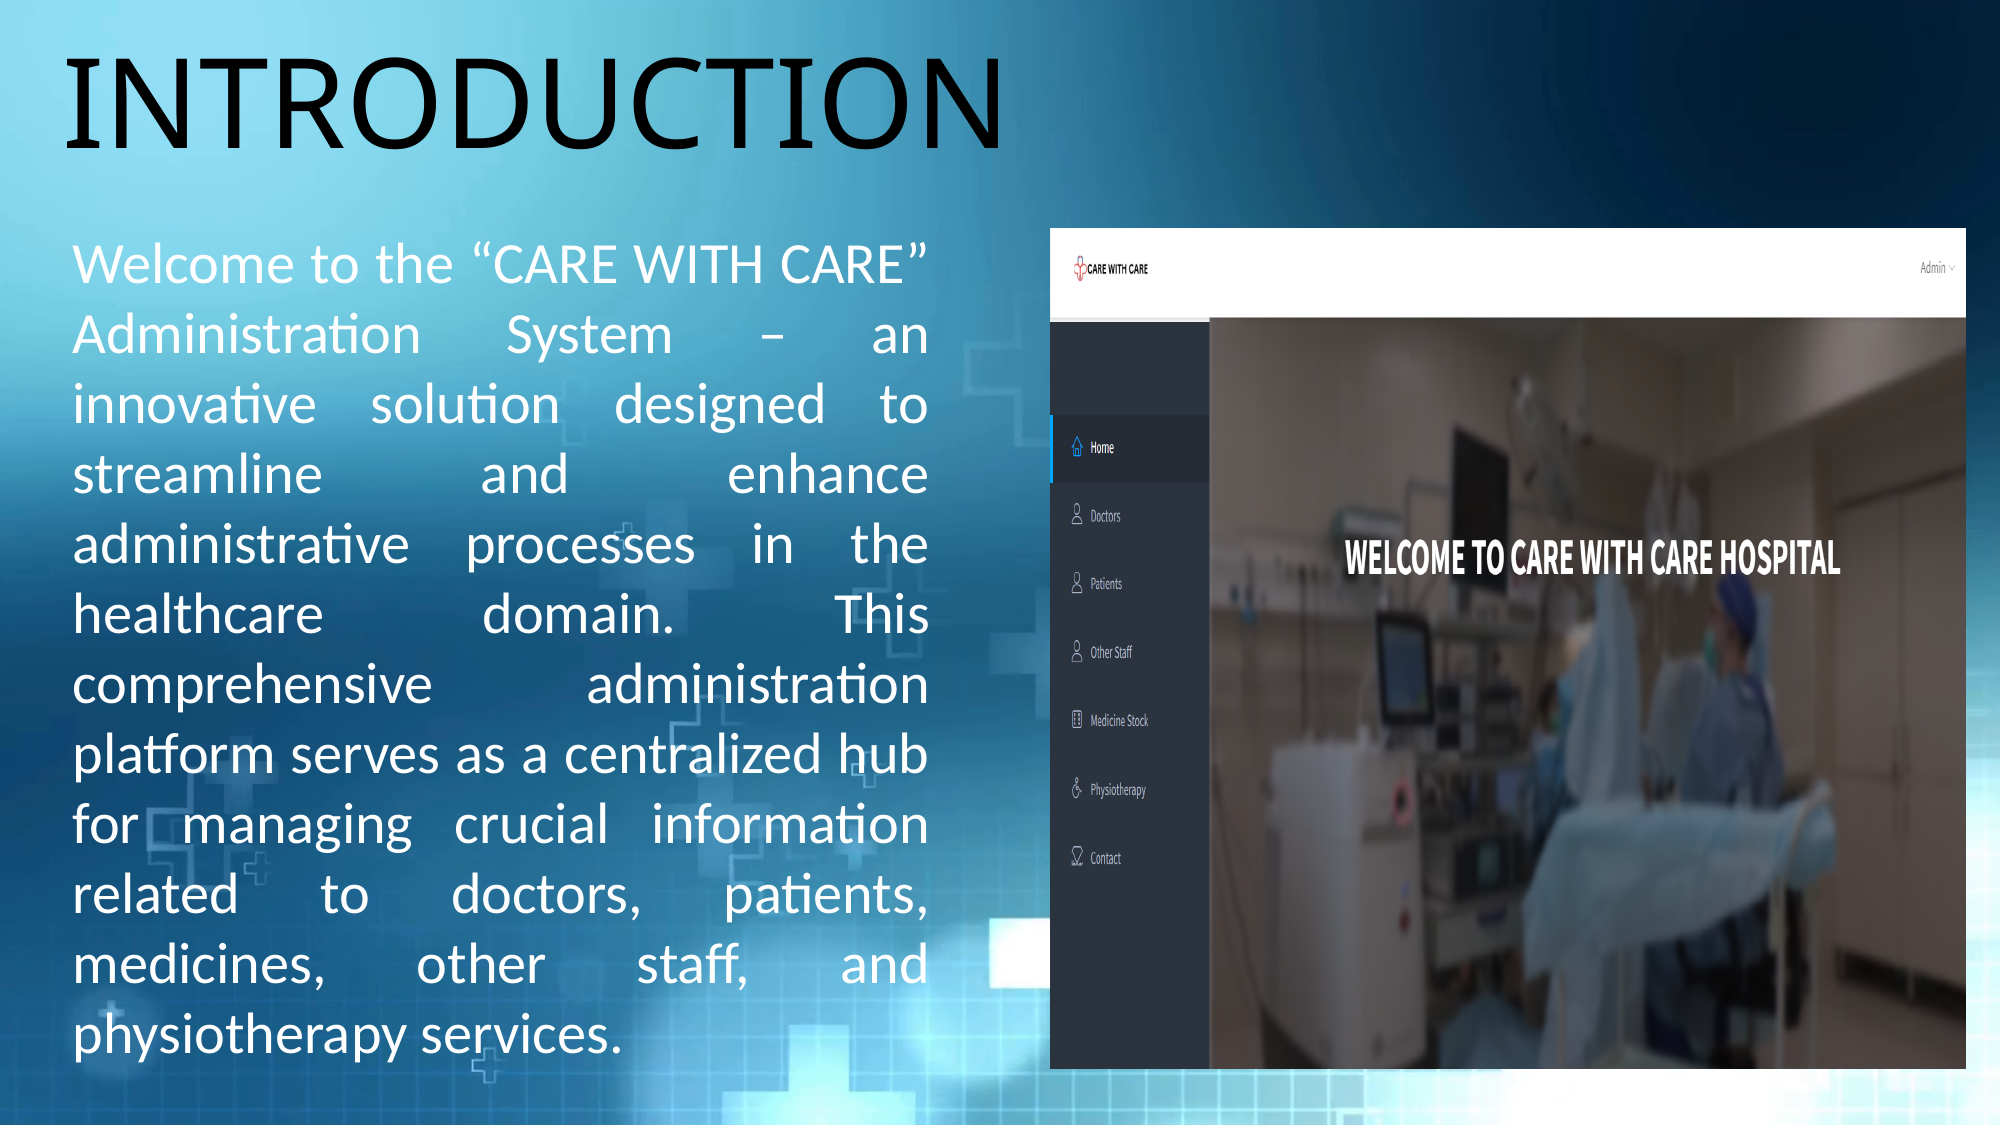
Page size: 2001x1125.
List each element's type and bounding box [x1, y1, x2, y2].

list [0, 0, 2000, 1125]
picture [1050, 228, 1966, 1069]
